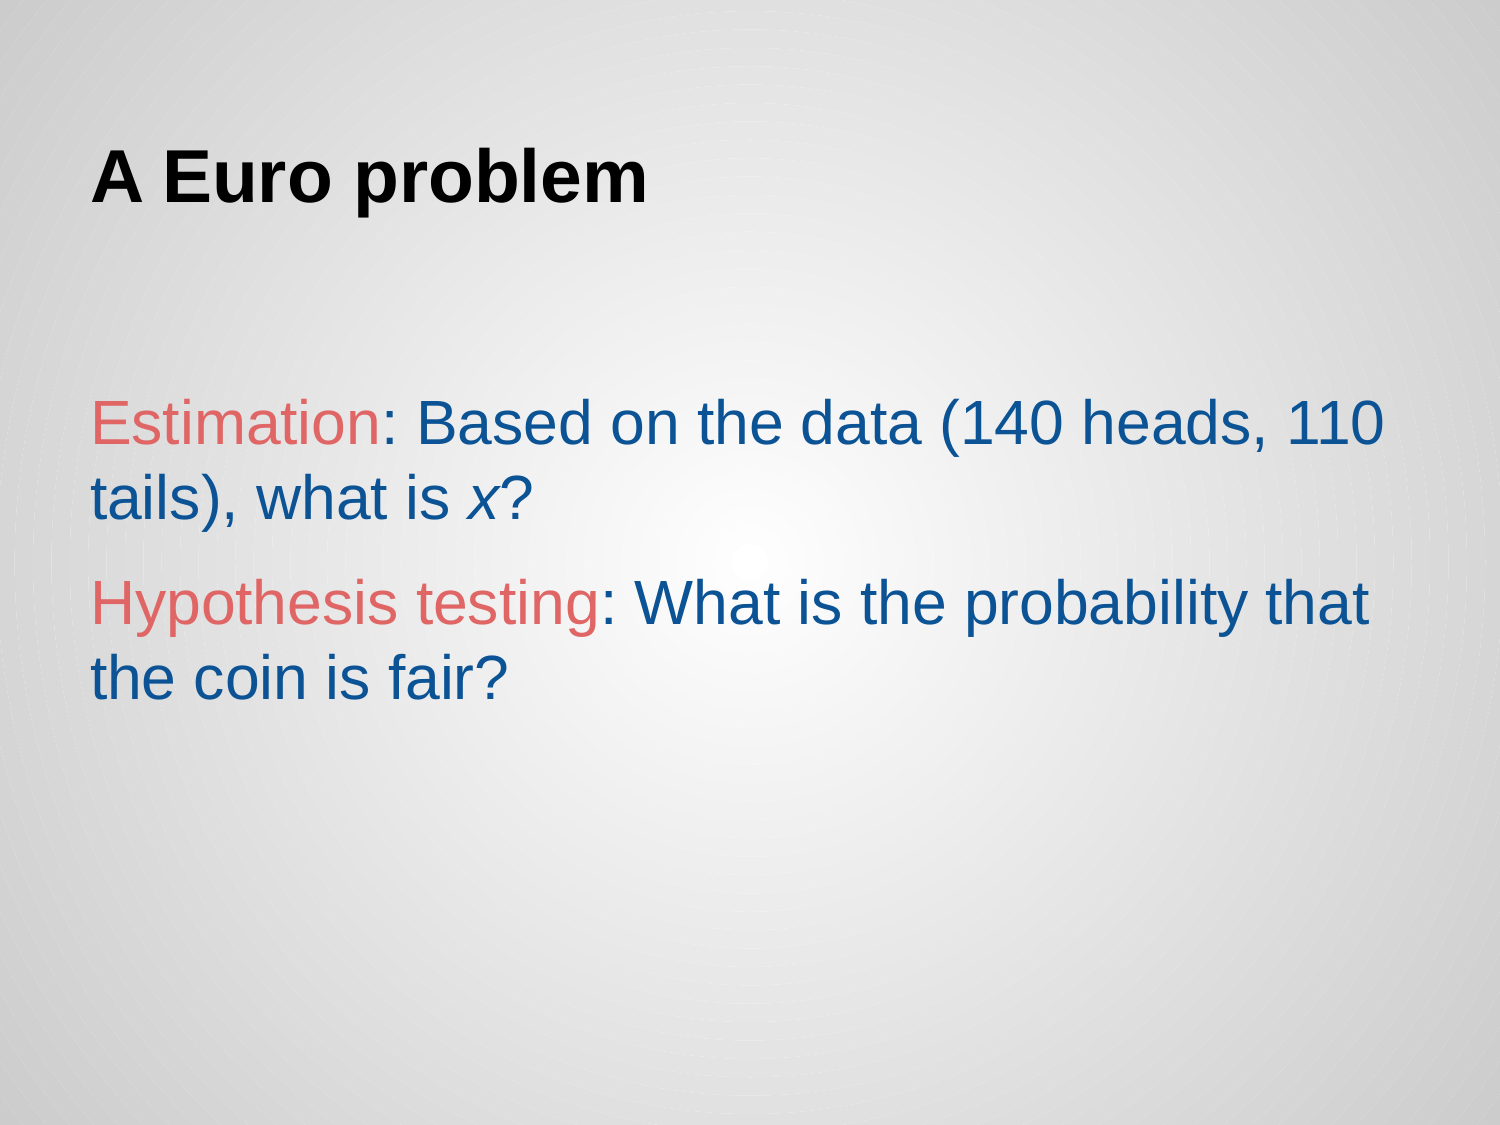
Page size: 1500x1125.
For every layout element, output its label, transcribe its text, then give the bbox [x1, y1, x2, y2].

list Estimation: Based on the data (140 heads, 110 tails), what is x? Hypothesis testing: What is the probability that the coin is fair? [75, 262, 1425, 1078]
title A Euro problem [75, 45, 1425, 233]
